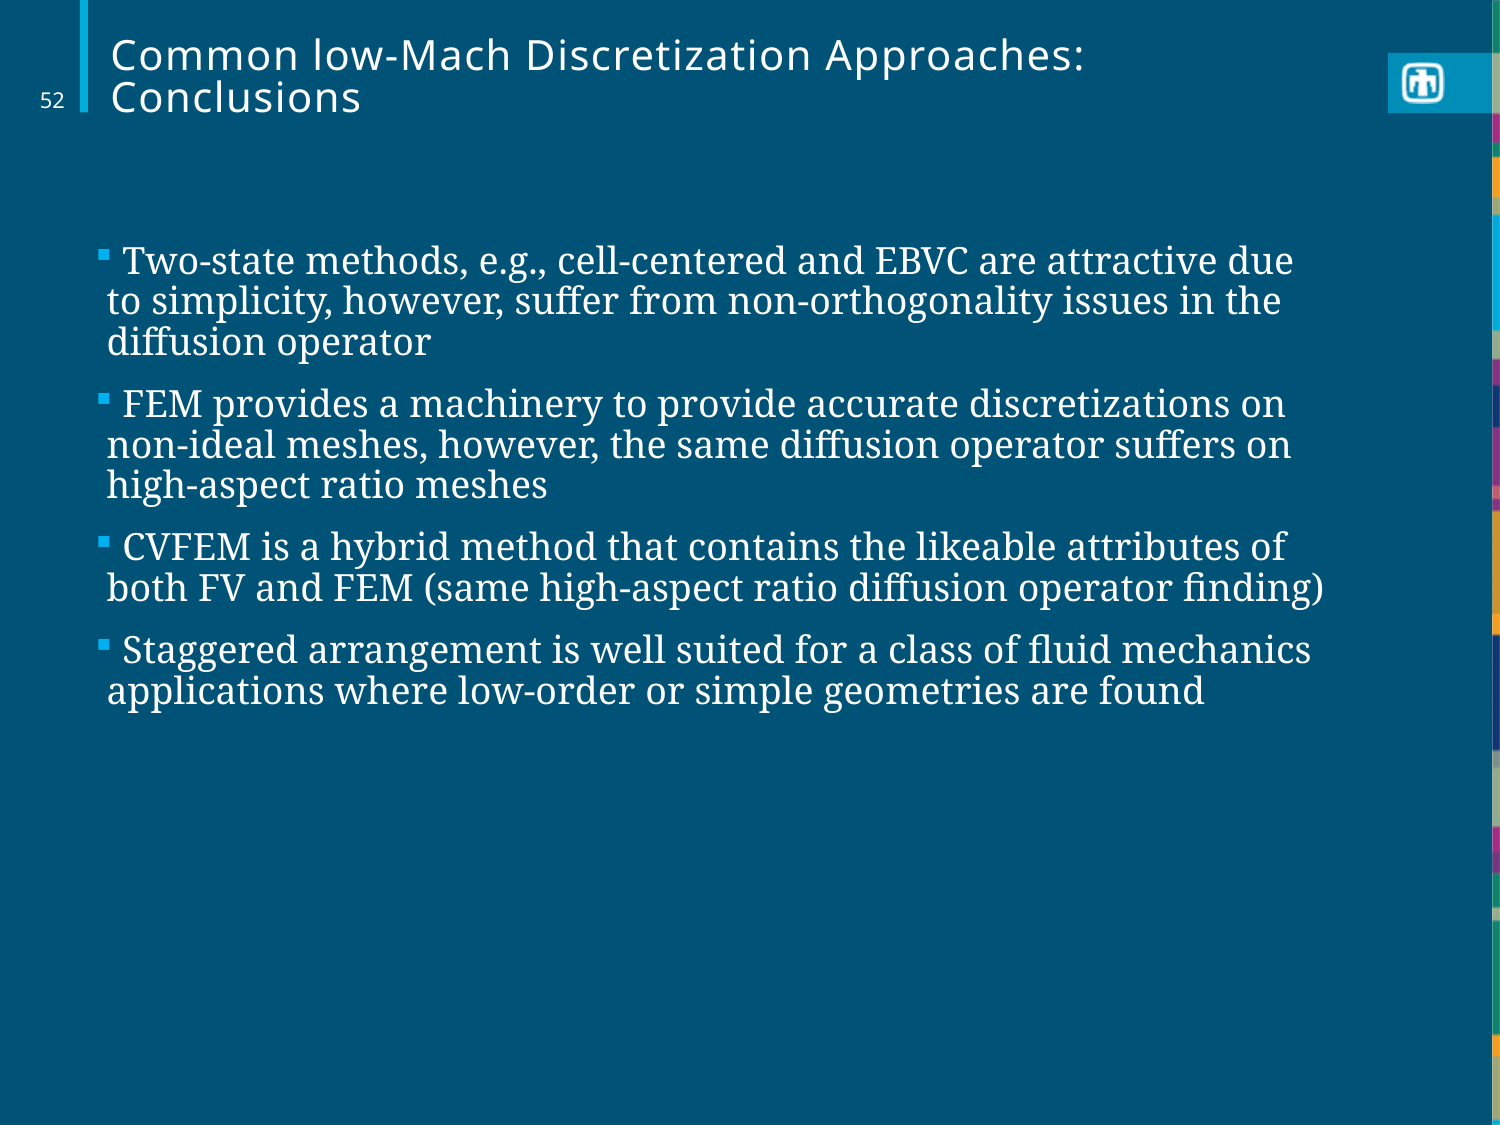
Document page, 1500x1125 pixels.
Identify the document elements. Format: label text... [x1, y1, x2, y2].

picture [1402, 63, 1444, 103]
title Common low-Mach Discretization Approaches: Conclusions [95, 35, 1333, 129]
slide_number 52 [7, 71, 80, 132]
picture [1493, 1, 1499, 215]
list Two-state methods, e.g., cell-centered and EBVC are attractive due to simplicity, however, suffer from non-orthogonality issues in the diffusion operator FEM provides a machinery to provide accurate discretizations on non-ideal meshes, however, the same diffusion operator suffers on high-aspect ratio meshes CVFEM is a hybrid method that contains the likeable attributes of both FV and FEM (same high-aspect ratio diffusion operator finding) Staggered arrangement is well suited for a class of fluid mechanics applications where low-order or simple geometries are found [95, 234, 1333, 798]
picture [1493, 330, 1499, 1120]
